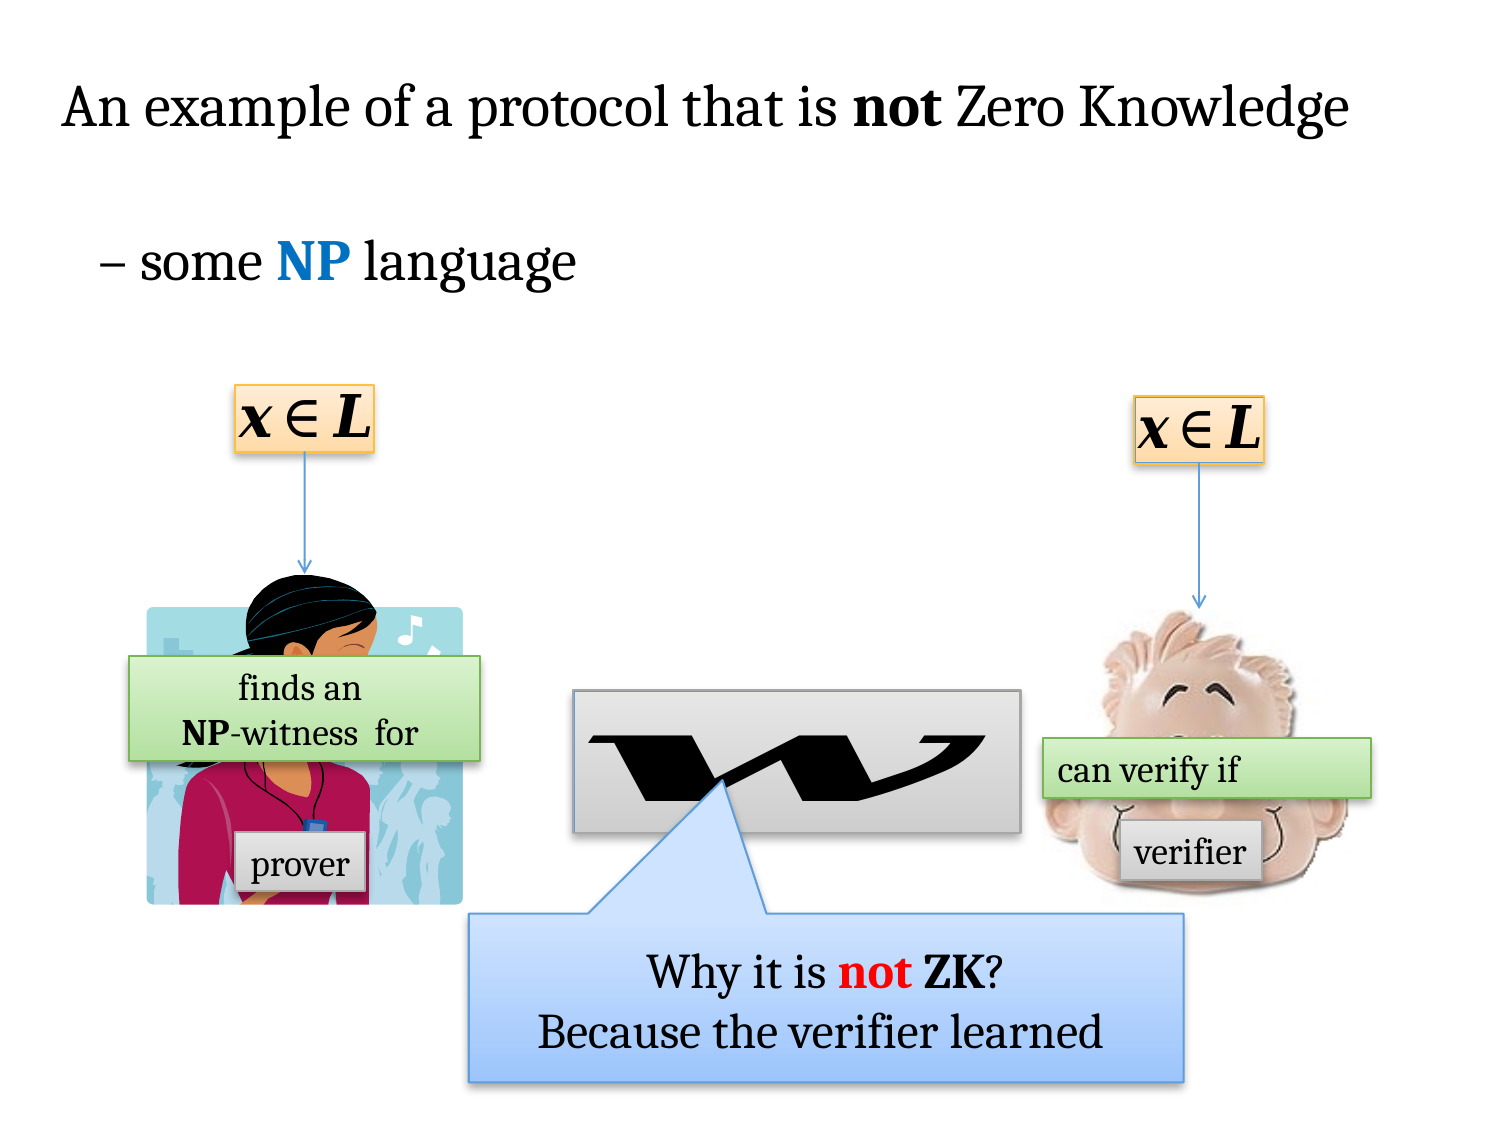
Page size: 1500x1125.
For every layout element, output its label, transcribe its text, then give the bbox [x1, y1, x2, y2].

picture [140, 573, 470, 911]
picture [1042, 608, 1356, 907]
title An example of a protocol that is not Zero Knowledge [46, 41, 1425, 172]
footer [496, 1007, 1004, 1068]
